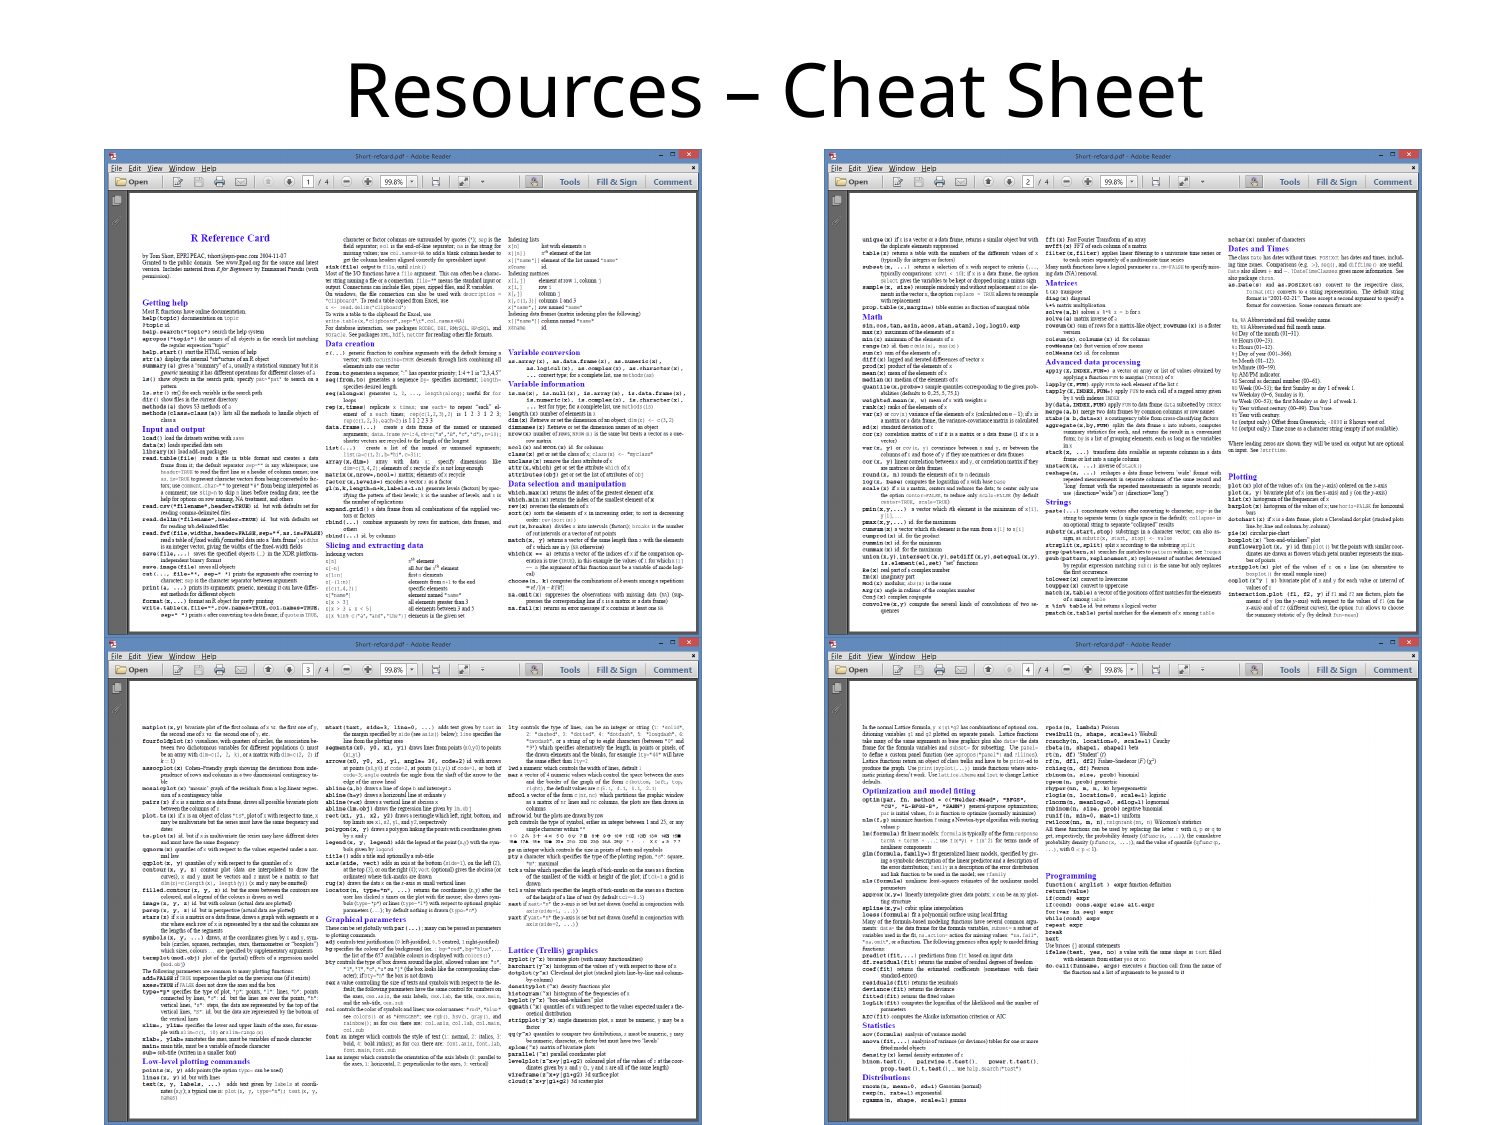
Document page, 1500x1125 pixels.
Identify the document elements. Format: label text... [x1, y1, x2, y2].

picture [104, 149, 702, 1125]
text_box Resources – Cheat Sheet [128, 0, 1422, 188]
picture [824, 149, 1422, 1125]
